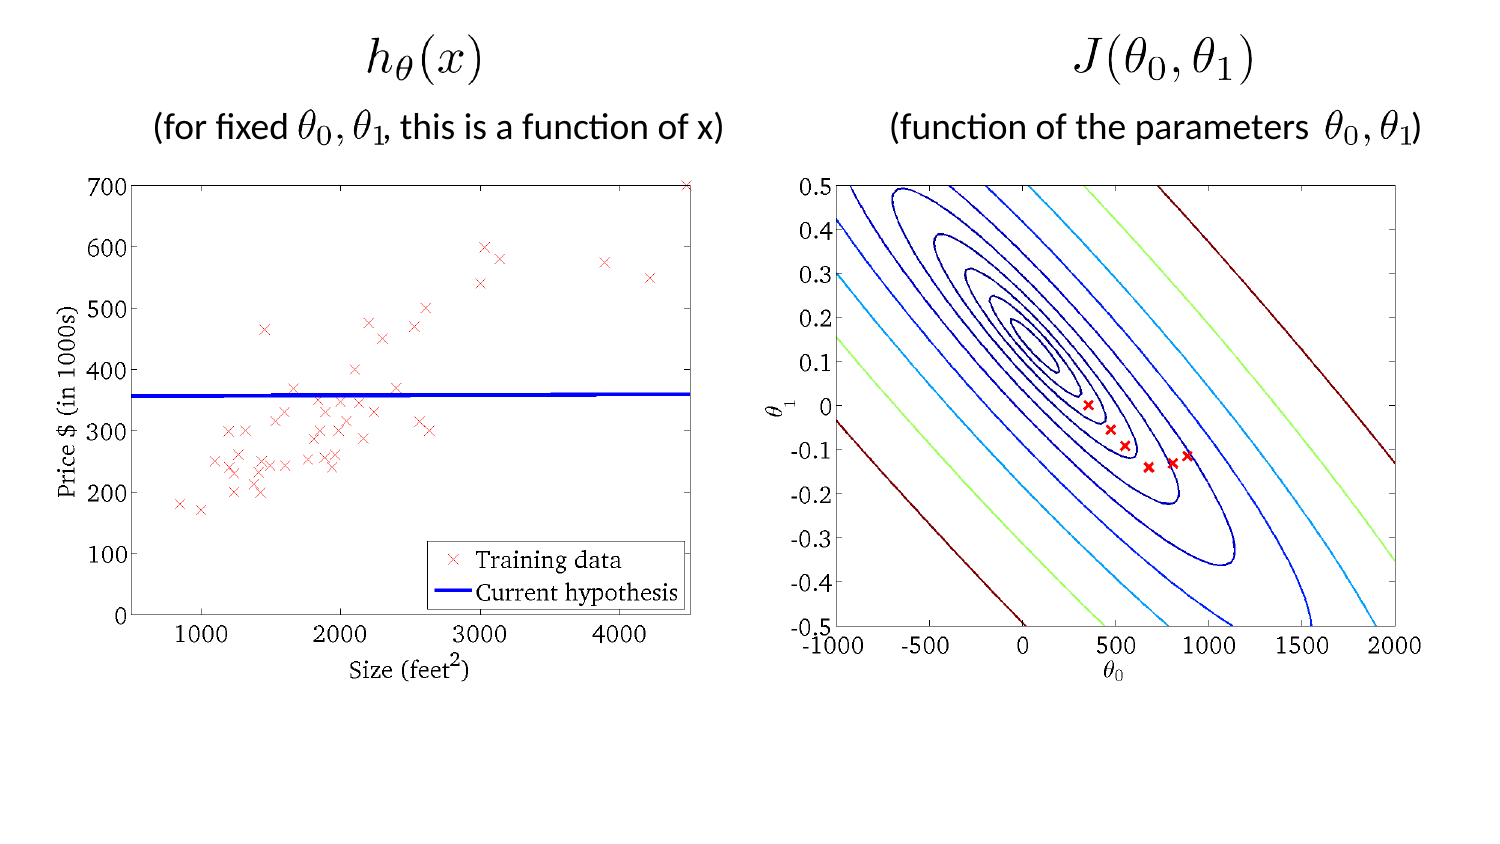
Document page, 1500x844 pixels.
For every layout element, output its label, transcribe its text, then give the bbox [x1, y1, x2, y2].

picture [1074, 34, 1252, 85]
text_box (function of the parameters ) [874, 94, 1446, 142]
picture [37, 109, 1463, 685]
text_box (for fixed , this is a function of x) [137, 94, 750, 142]
picture [367, 34, 480, 85]
